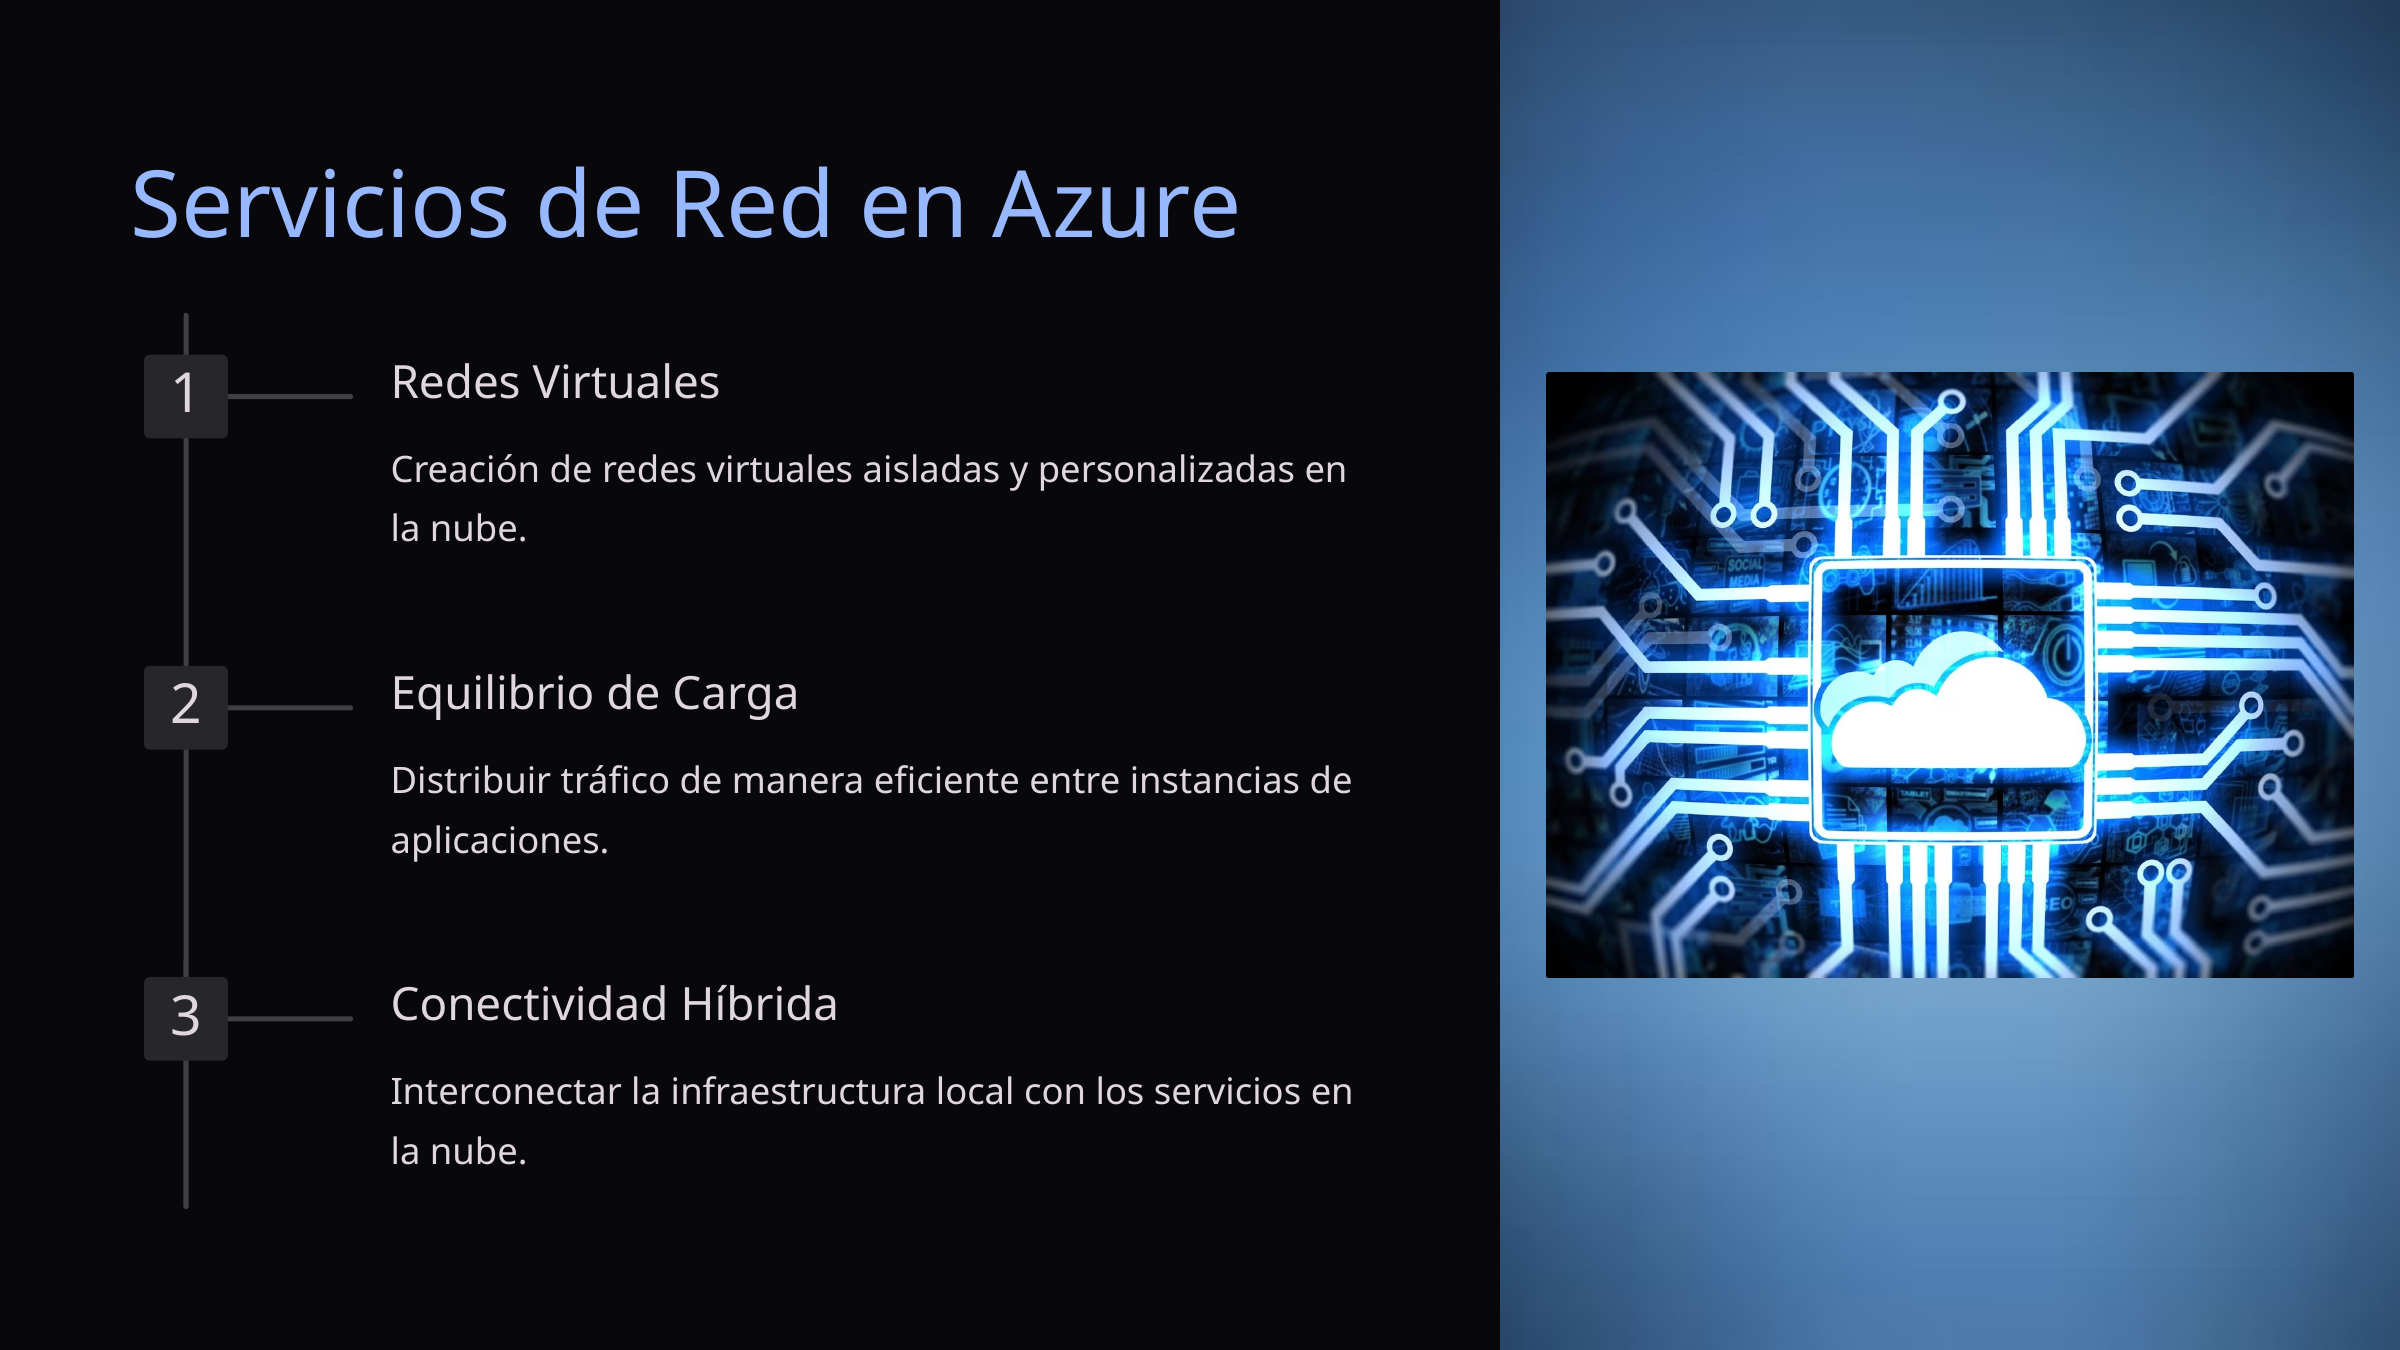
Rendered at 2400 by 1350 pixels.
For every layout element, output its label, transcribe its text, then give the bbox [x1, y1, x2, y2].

text_box Redes Virtuales [390, 350, 856, 409]
text_box Conectividad Híbrida [390, 972, 902, 1031]
text_box [228, 1016, 354, 1022]
text_box Distribuir tráfico de manera eficiente entre instancias de aplicaciones. [390, 741, 1370, 861]
text_box [144, 354, 228, 439]
text_box Equilibrio de Carga [390, 661, 856, 720]
text_box [183, 1061, 189, 1210]
text_box Interconectar la infraestructura local con los servicios en la nube. [390, 1052, 1370, 1172]
text_box Creación de redes virtuales aisladas y personalizadas en la nube. [390, 430, 1370, 550]
text_box [144, 976, 228, 1061]
text_box 3 [168, 991, 204, 1047]
picture [1499, 0, 2400, 1350]
text_box [228, 394, 354, 400]
text_box Servicios de Red en Azure [130, 140, 1353, 258]
text_box [228, 705, 354, 711]
text_box 1 [174, 368, 198, 425]
text_box [183, 312, 189, 354]
text_box [144, 665, 228, 750]
text_box 2 [168, 679, 204, 736]
text_box [183, 750, 189, 976]
text_box [183, 439, 189, 665]
